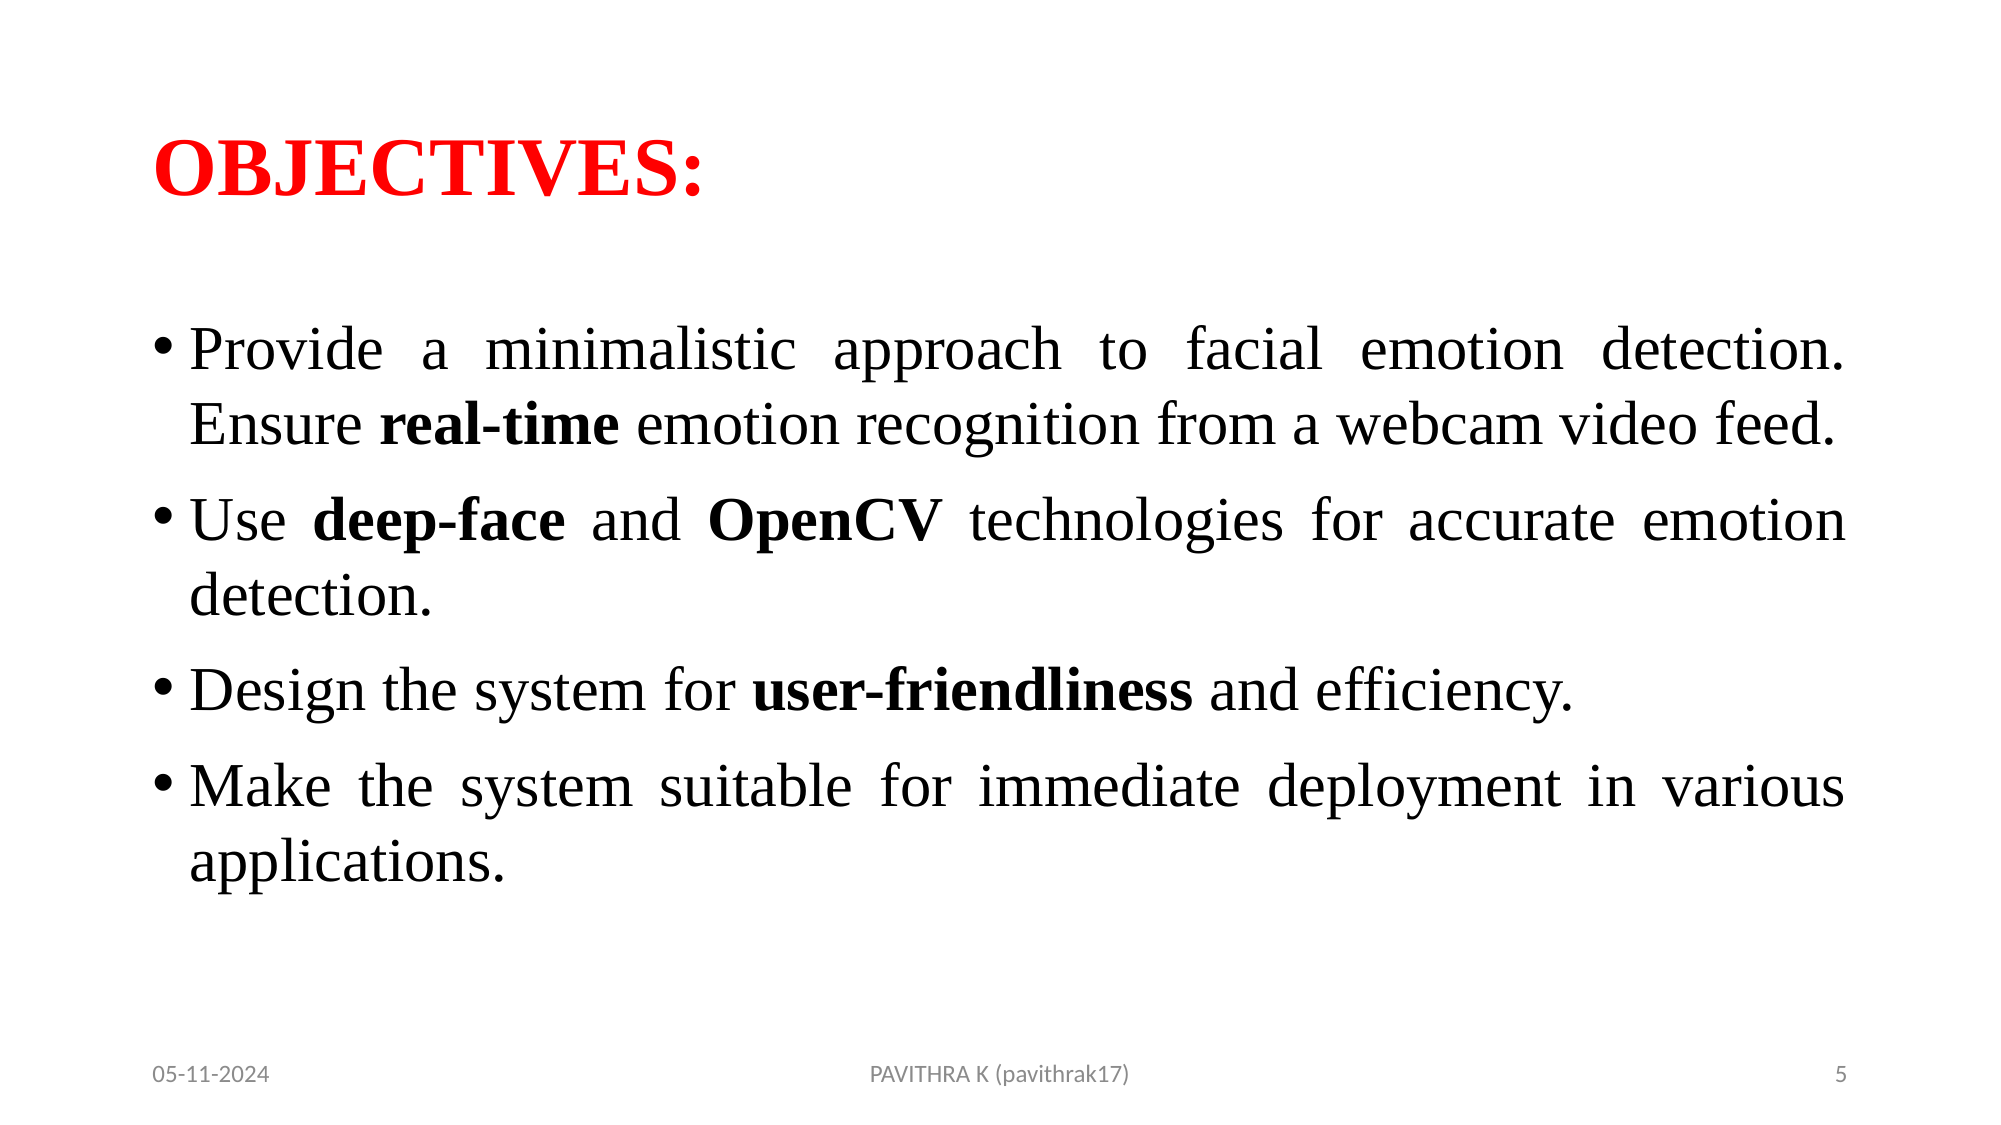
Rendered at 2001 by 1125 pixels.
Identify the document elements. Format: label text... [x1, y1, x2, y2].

slide_number 5 [1412, 1042, 1863, 1103]
title OBJECTIVES: [137, 59, 1863, 278]
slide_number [137, 1042, 588, 1103]
footer PAVITHRA K (pavithrak17) [662, 1042, 1338, 1103]
list Provide a minimalistic approach to facial emotion detection. Ensure real-time emotion recognition from a webcam video feed. Use deep-face and OpenCV technologies for accurate emotion detection. Design the system for user-friendliness and efficiency. Make the system suitable for immediate deployment in various applications. [137, 299, 1863, 1014]
